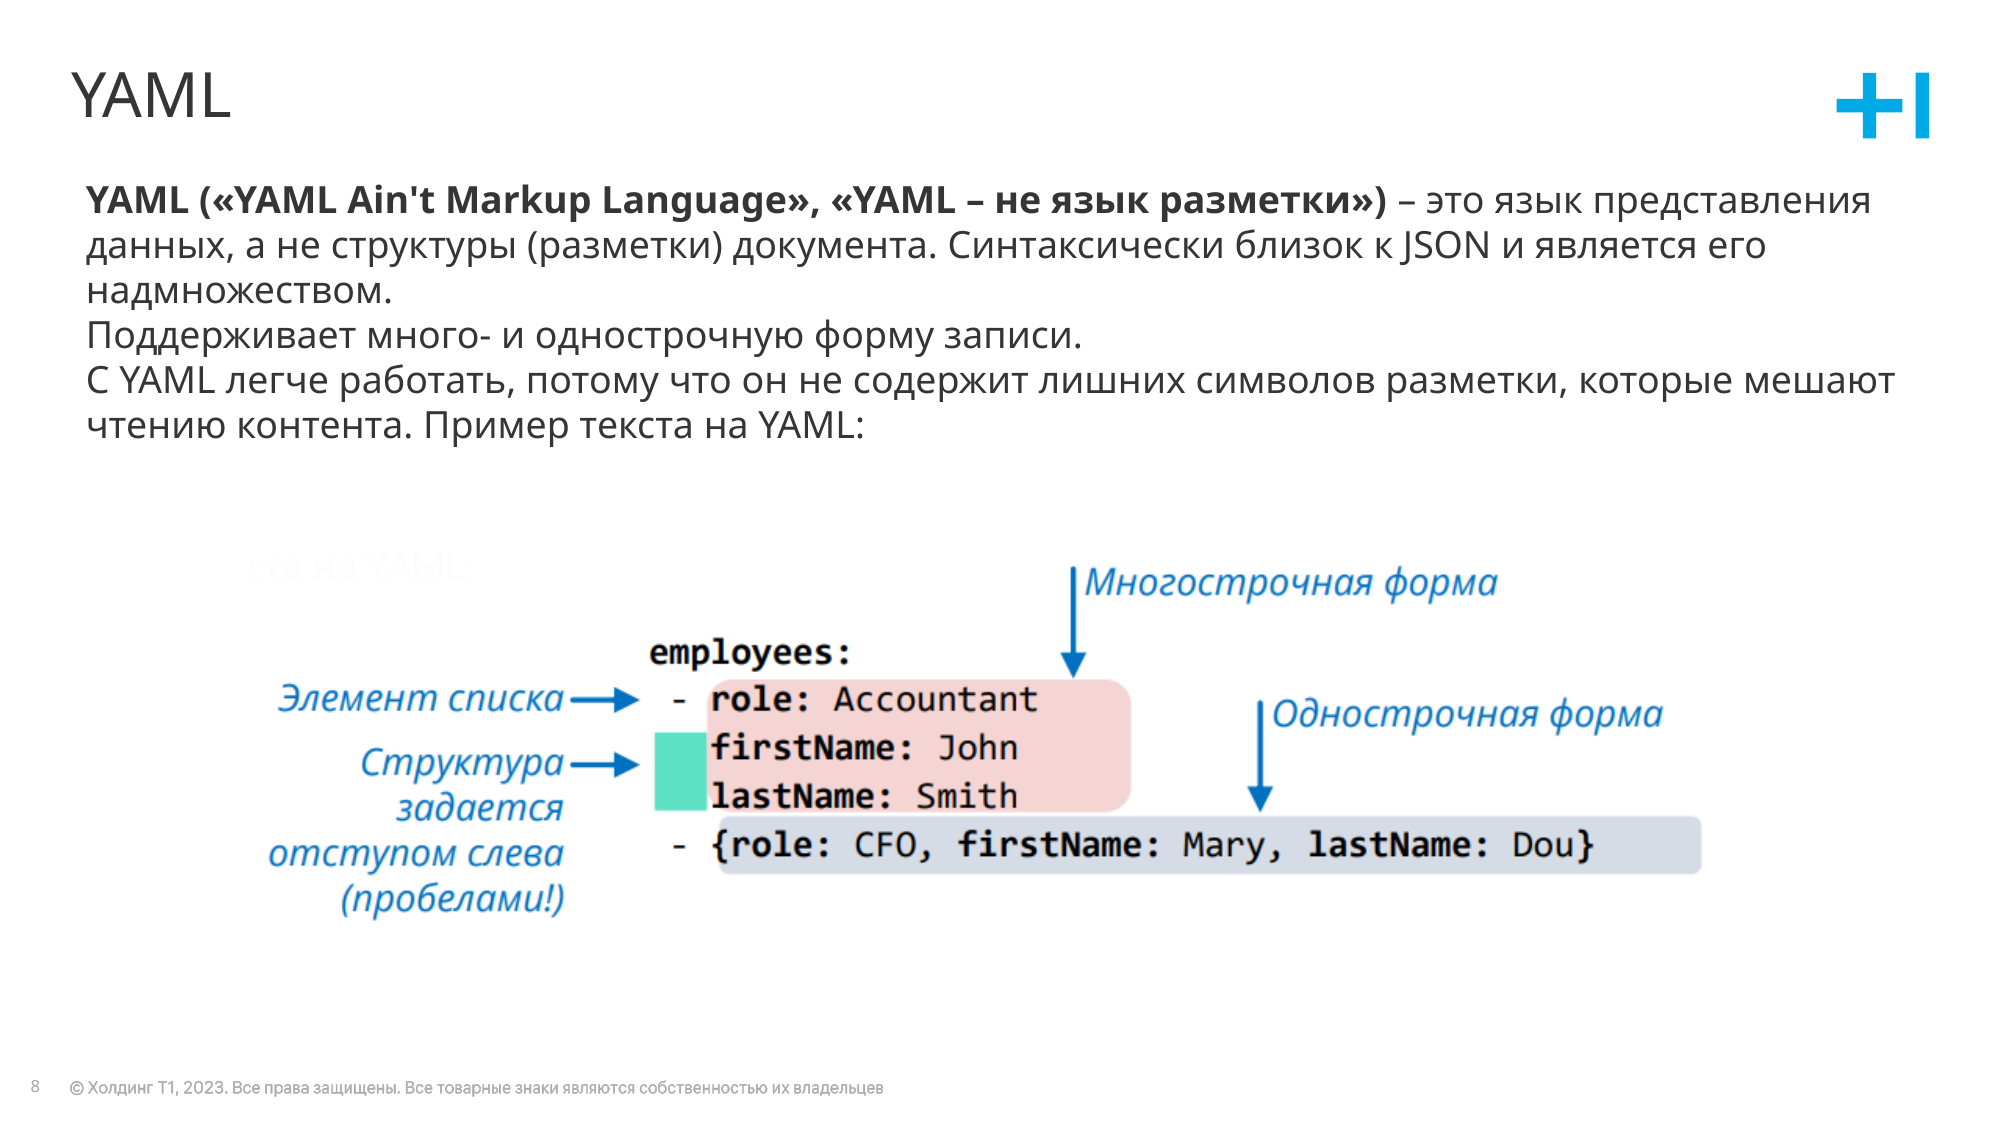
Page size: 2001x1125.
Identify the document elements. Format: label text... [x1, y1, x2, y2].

text_box YAML («YAML Ain't Markup Language», «YAML – не язык разметки») – это язык представления данных, а не структуры (разметки) документа. Синтаксически близок к JSON и является его надмножеством. Поддерживает много- и однострочную форму записи. С YAML легче работать, потому что он не содержит лишних символов разметки, которые мешают чтению контента. Пример текста на YAML: [70, 168, 1958, 454]
title YAML [70, 69, 1647, 132]
picture [70, 1080, 883, 1097]
picture [172, 528, 1806, 974]
